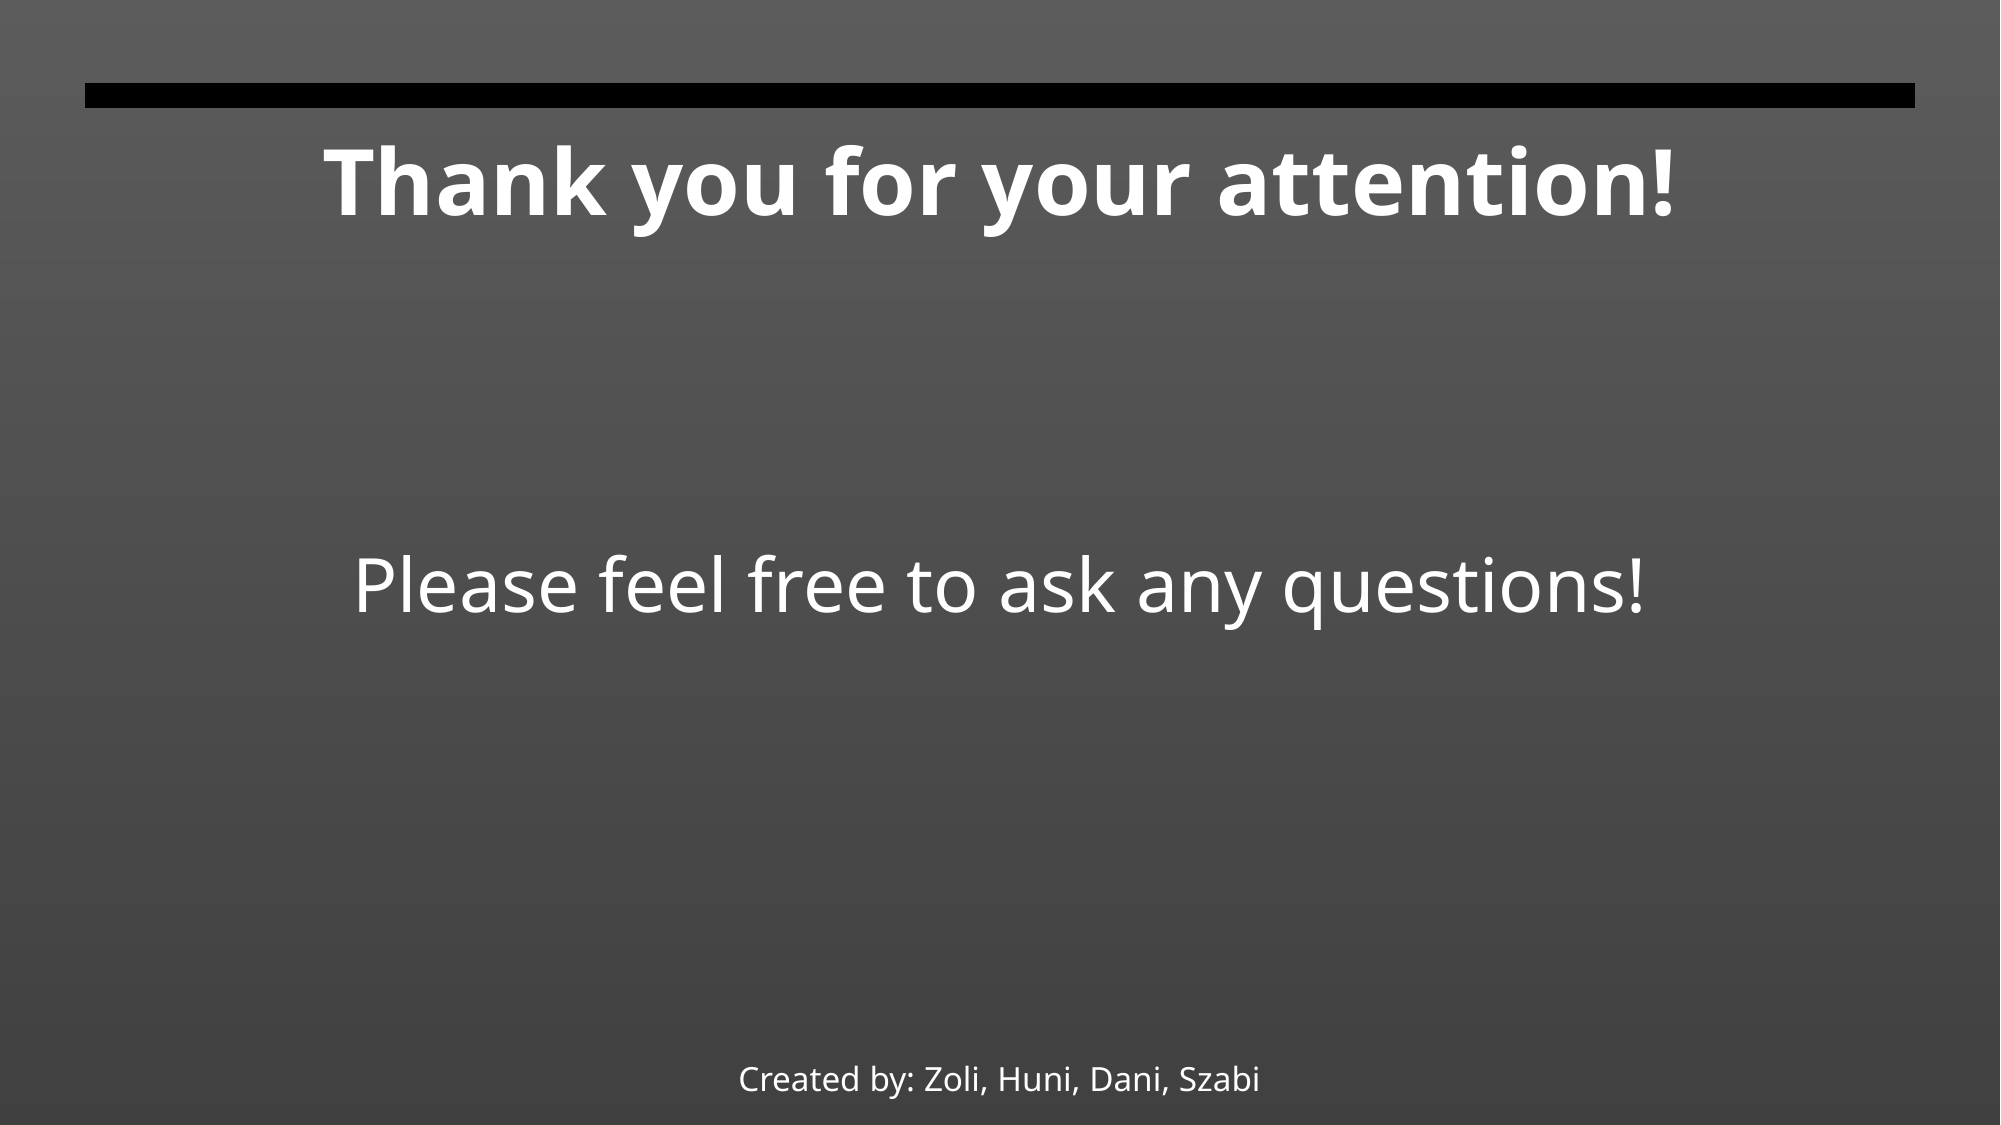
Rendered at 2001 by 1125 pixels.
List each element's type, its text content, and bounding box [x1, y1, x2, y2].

title Thank you for your attention! [84, 116, 1915, 249]
text_box Created by: Zoli, Huni, Dani, Szabi [323, 1050, 1676, 1107]
text_box Please feel free to ask any questions! [323, 529, 1676, 770]
